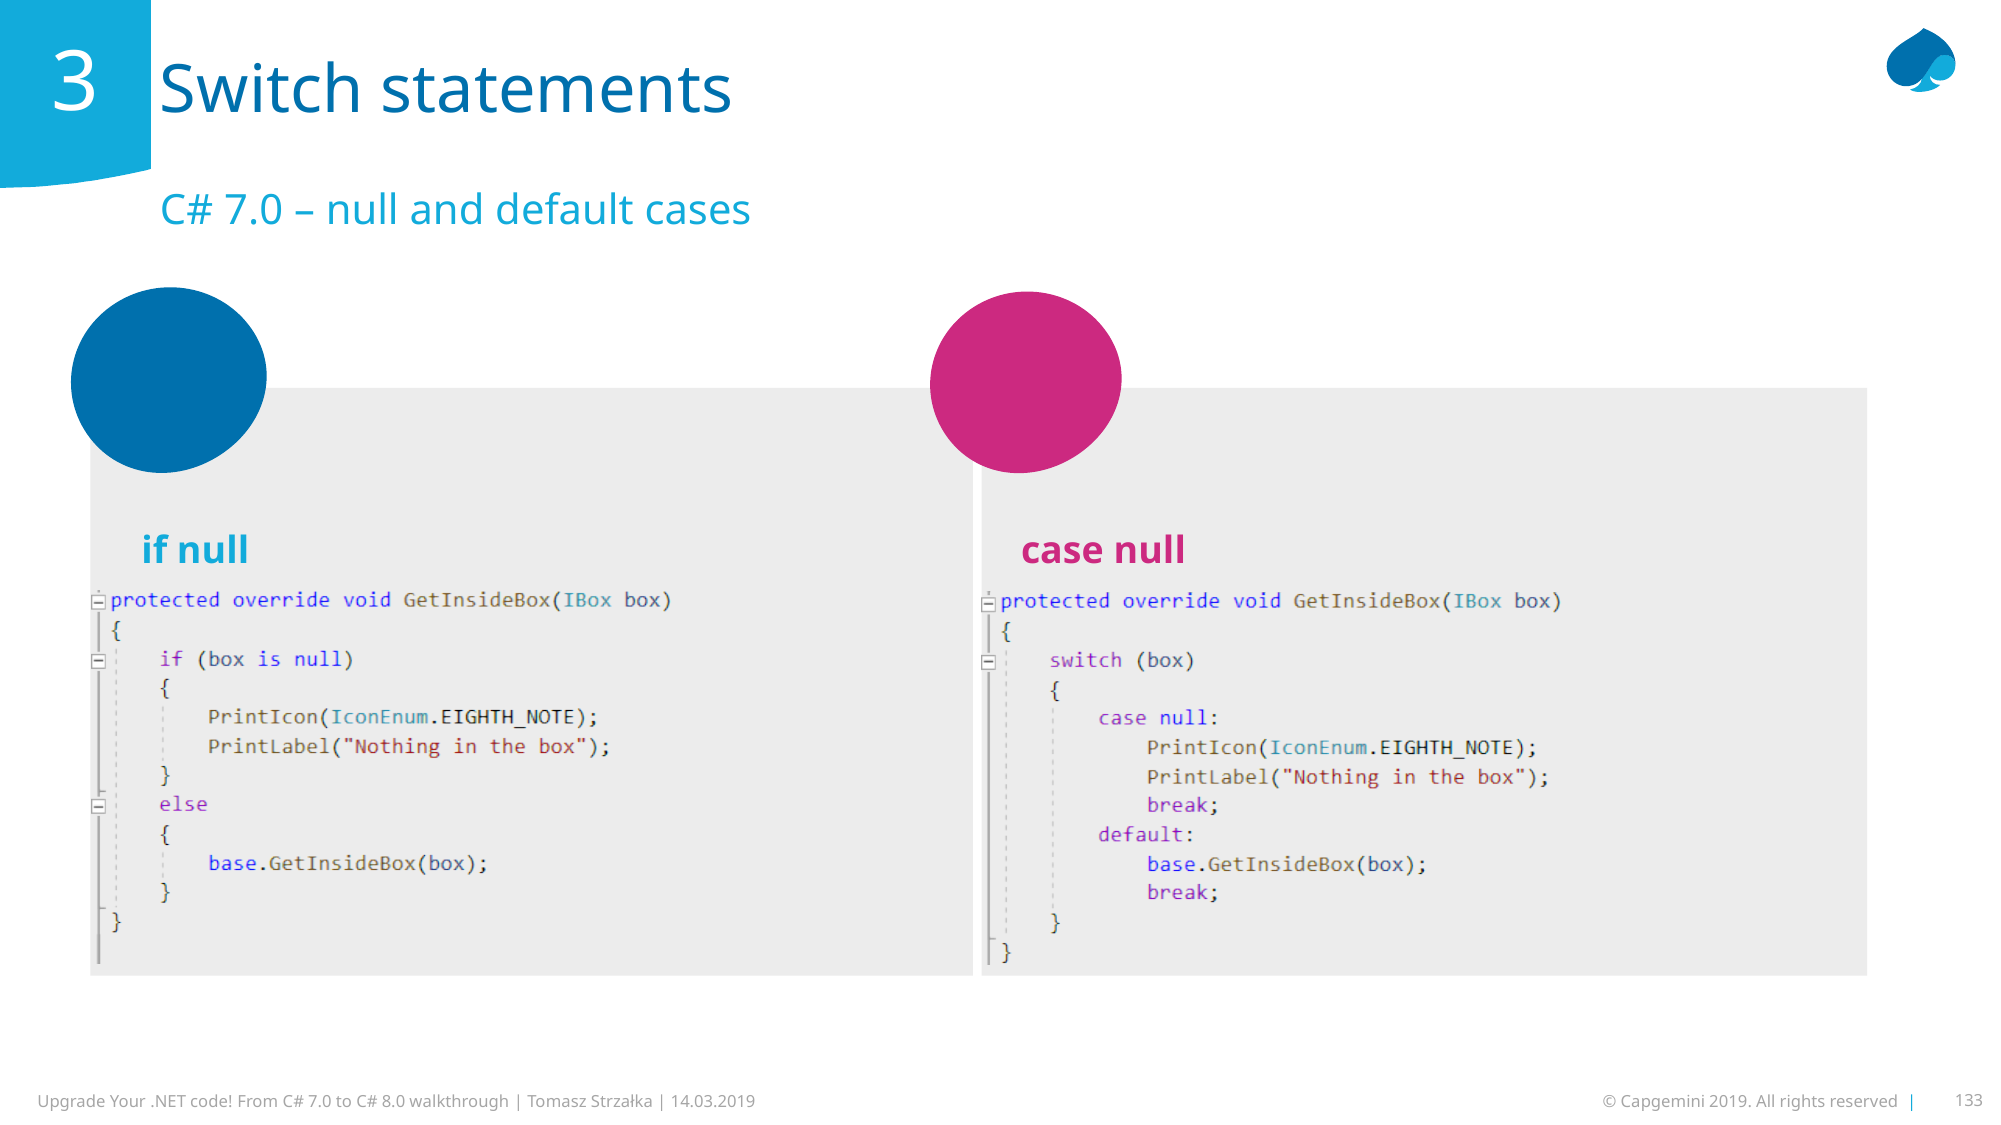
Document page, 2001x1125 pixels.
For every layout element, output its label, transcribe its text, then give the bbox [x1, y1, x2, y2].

title Switch statements [159, 0, 1863, 182]
text_box [930, 291, 1122, 474]
text_box case null [1021, 498, 1859, 605]
text_box if null [141, 498, 941, 605]
list C# 7.0 – null and default cases [159, 188, 1955, 272]
picture [981, 591, 1563, 965]
text_box [89, 387, 974, 977]
text_box [70, 287, 267, 473]
list 3 [0, 7, 150, 158]
text_box [981, 387, 1868, 977]
picture [91, 590, 673, 964]
